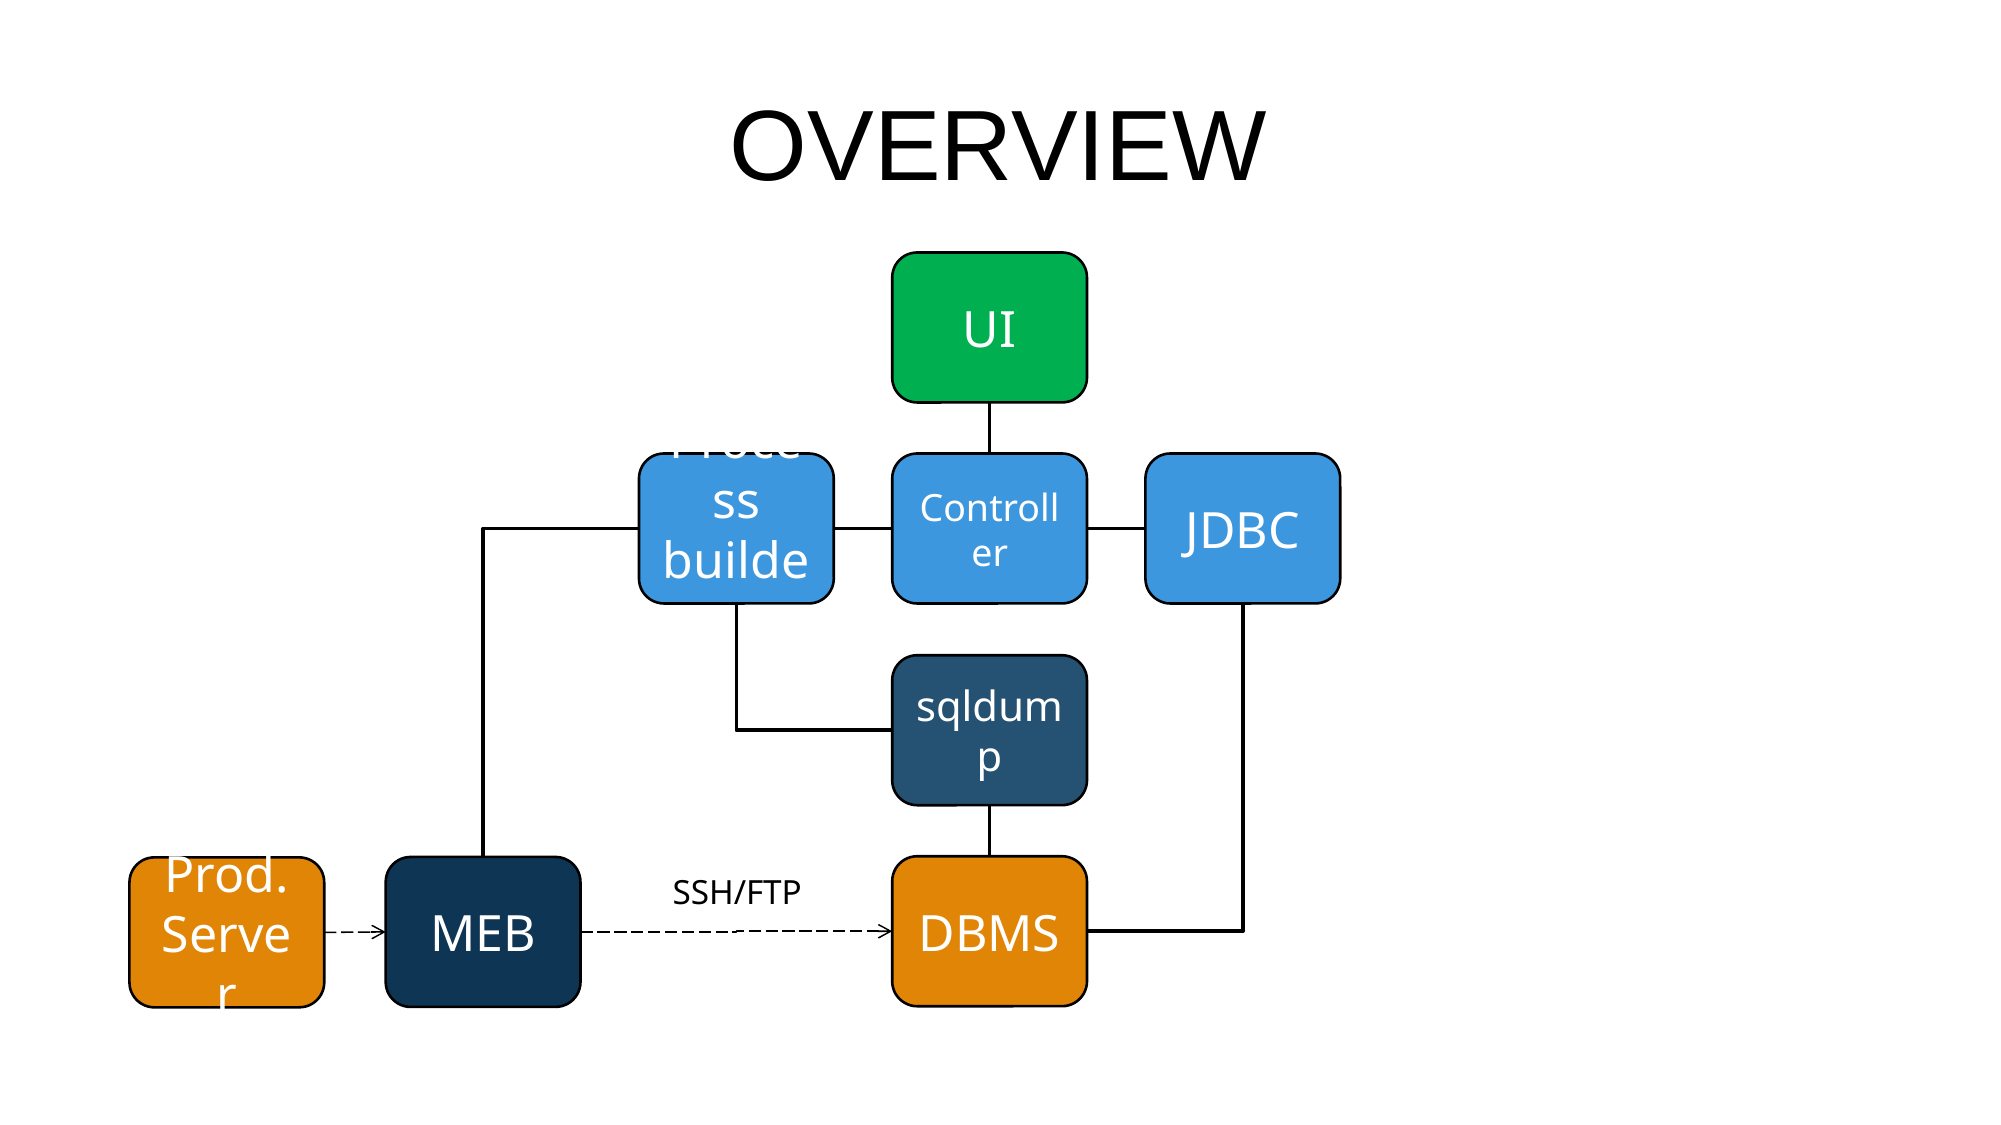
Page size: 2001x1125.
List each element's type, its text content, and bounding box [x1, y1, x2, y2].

text_box UI [890, 251, 1089, 404]
text_box Prod. Server [128, 856, 326, 1009]
text_box SSH/FTP [621, 863, 854, 919]
text_box JDBC [1144, 452, 1342, 605]
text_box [1000, 689, 1329, 846]
text_box DBMS [890, 854, 1089, 1008]
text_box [482, 528, 640, 858]
text_box MEB [384, 855, 582, 1009]
text_box sqldump [890, 653, 1089, 807]
text_box Process builder [637, 452, 836, 605]
title overview [185, 27, 1811, 270]
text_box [750, 588, 878, 746]
text_box Controller [890, 452, 1089, 605]
